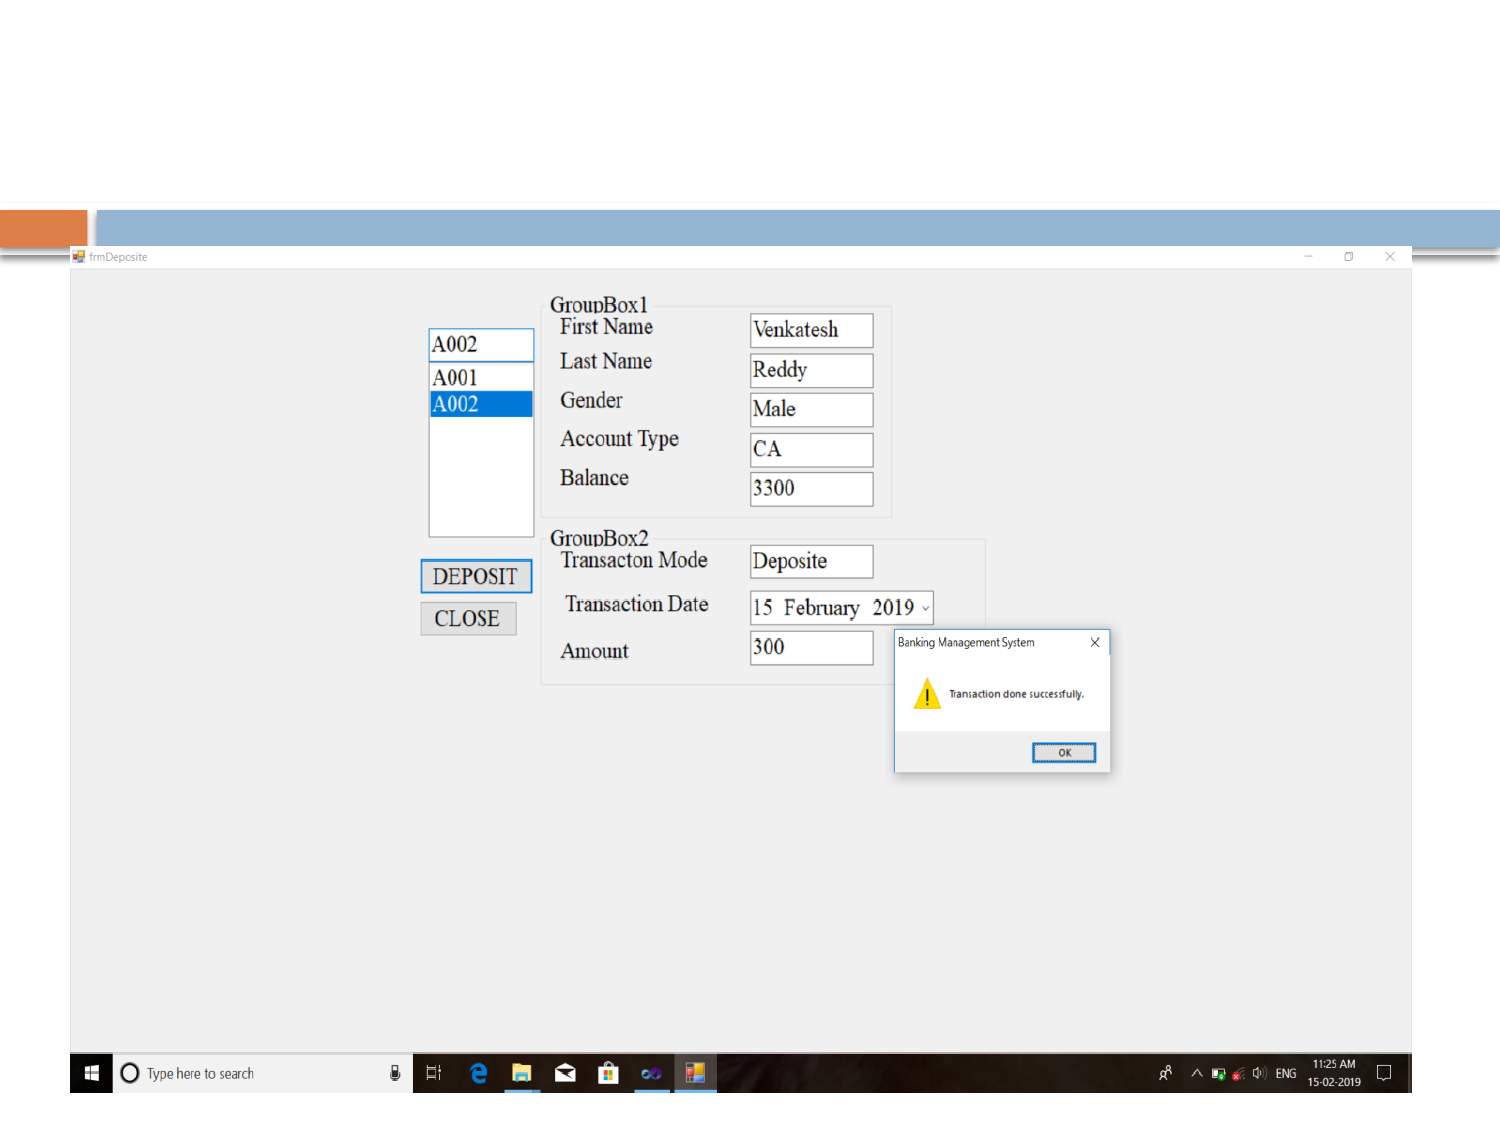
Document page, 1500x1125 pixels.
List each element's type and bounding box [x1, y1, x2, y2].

list [70, 245, 1412, 1094]
